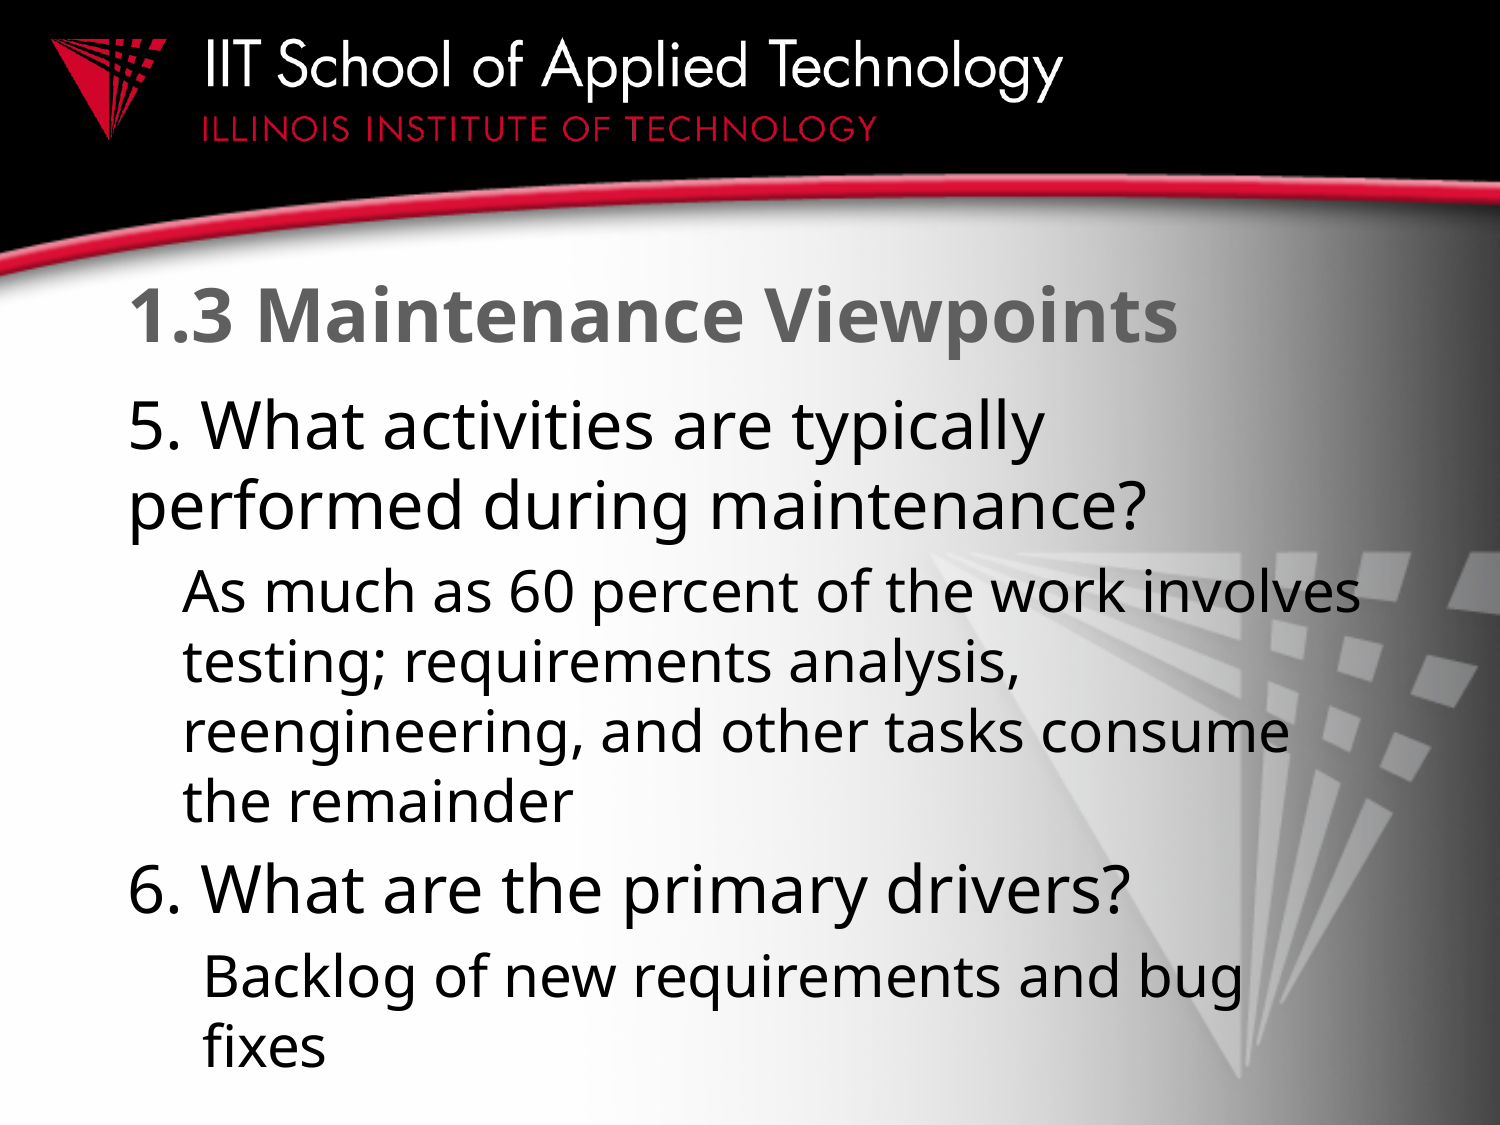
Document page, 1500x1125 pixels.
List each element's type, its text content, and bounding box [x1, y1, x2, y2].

list 5. What activities are typically performed during maintenance? As much as 60 percent of the work involves testing; requirements analysis, reengineering, and other tasks consume the remainder 6. What are the primary drivers? Backlog of new requirements and bug fixes [112, 374, 1388, 1101]
title 1.3 Maintenance Viewpoints [112, 249, 1388, 374]
picture [0, 0, 1500, 1125]
